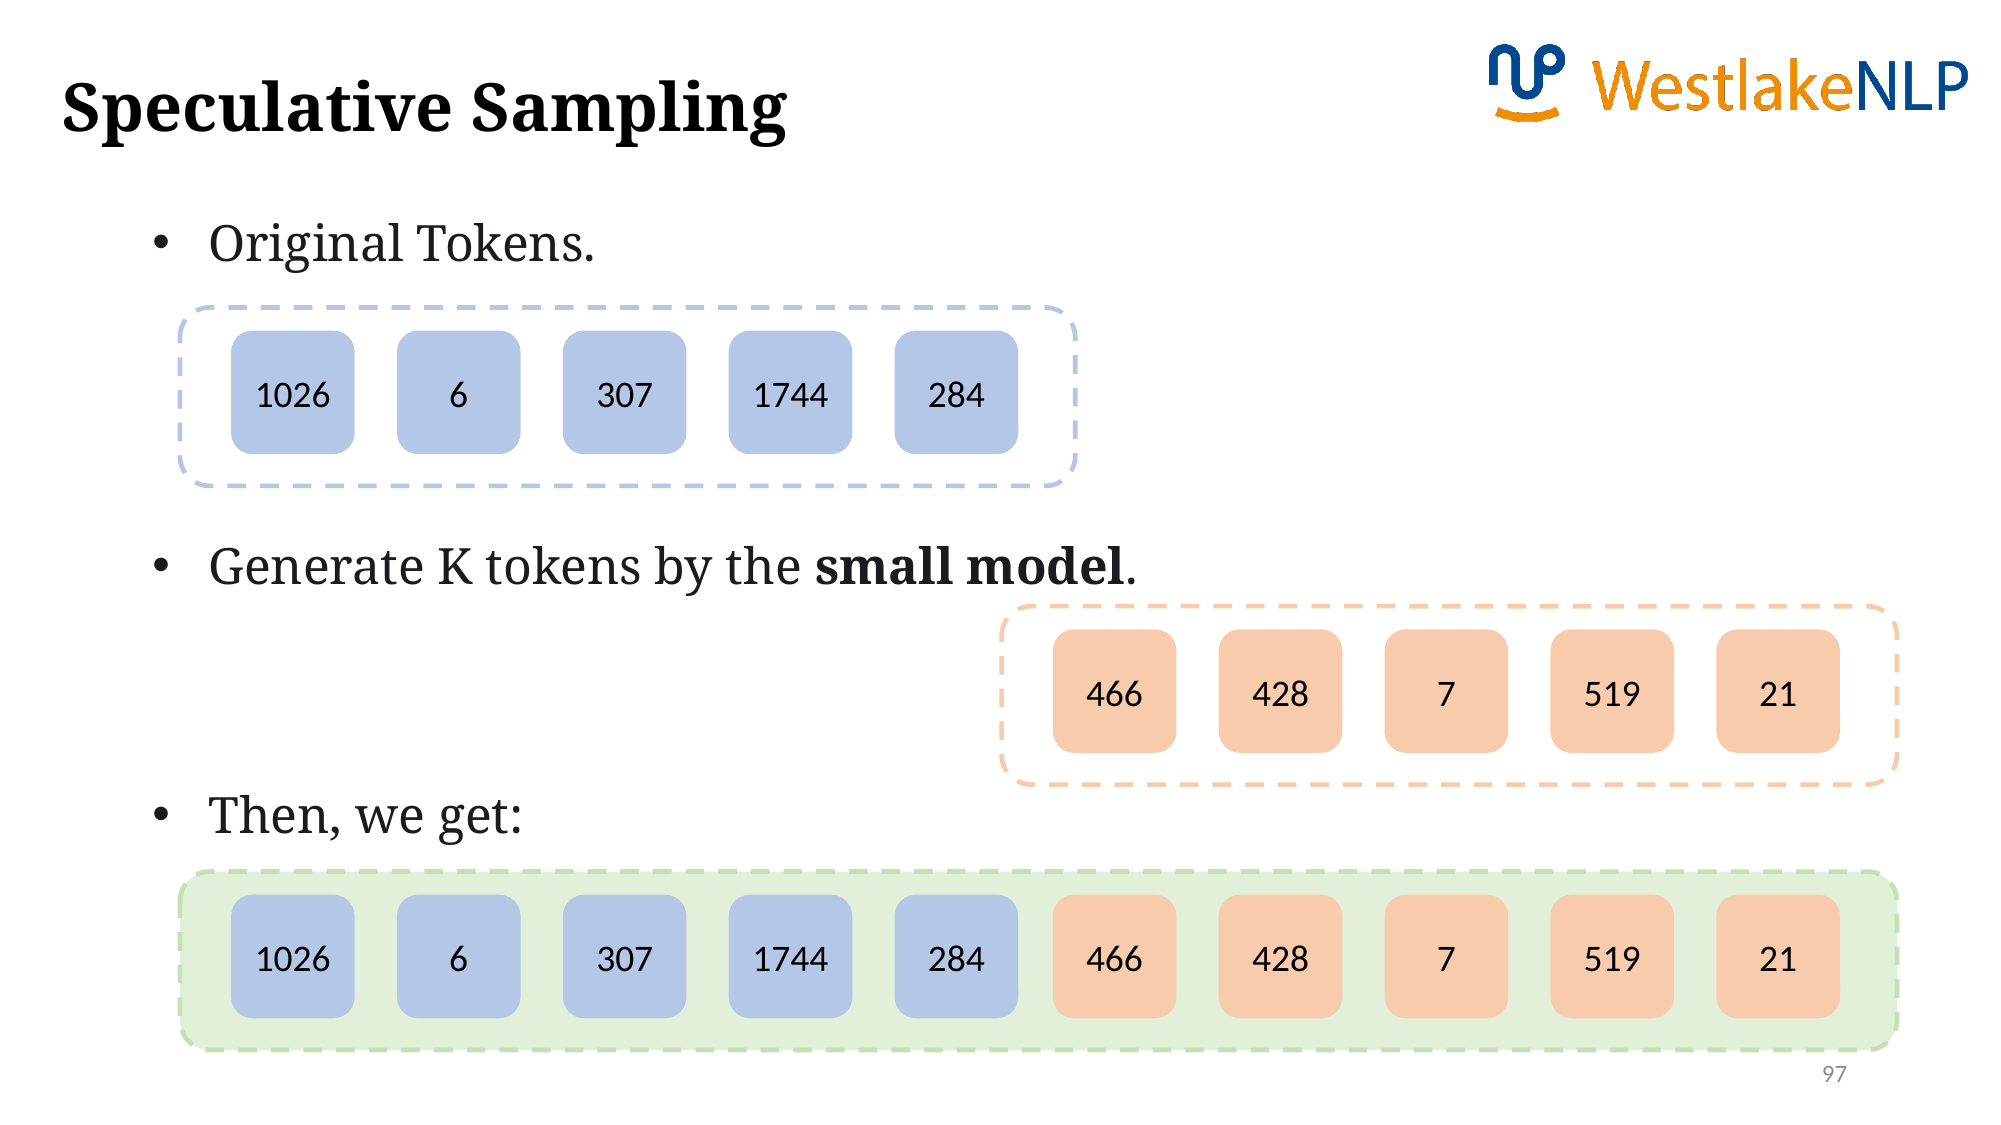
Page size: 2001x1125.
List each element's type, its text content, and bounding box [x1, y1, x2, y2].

text_box 284 [894, 894, 1019, 1019]
text_box 519 [1550, 894, 1675, 1019]
text_box Speculative Sampling [47, 56, 803, 152]
text_box Generate K tokens by the small model. [137, 496, 1933, 602]
text_box 428 [1218, 894, 1343, 1019]
text_box [178, 870, 1899, 1052]
text_box [1000, 605, 1899, 746]
slide_number 97 [1412, 1042, 1863, 1103]
text_box [178, 306, 1077, 487]
text_box 7 [1384, 894, 1509, 1019]
text_box Then, we get: [137, 746, 1933, 851]
text_box 21 [1716, 894, 1841, 1019]
text_box Original Tokens. [137, 174, 1933, 280]
picture [1459, 0, 2000, 170]
text_box 1744 [728, 894, 853, 1019]
text_box 6 [396, 894, 521, 1019]
text_box 1026 [231, 894, 355, 1019]
text_box 307 [562, 894, 687, 1019]
text_box 466 [1052, 894, 1177, 1019]
